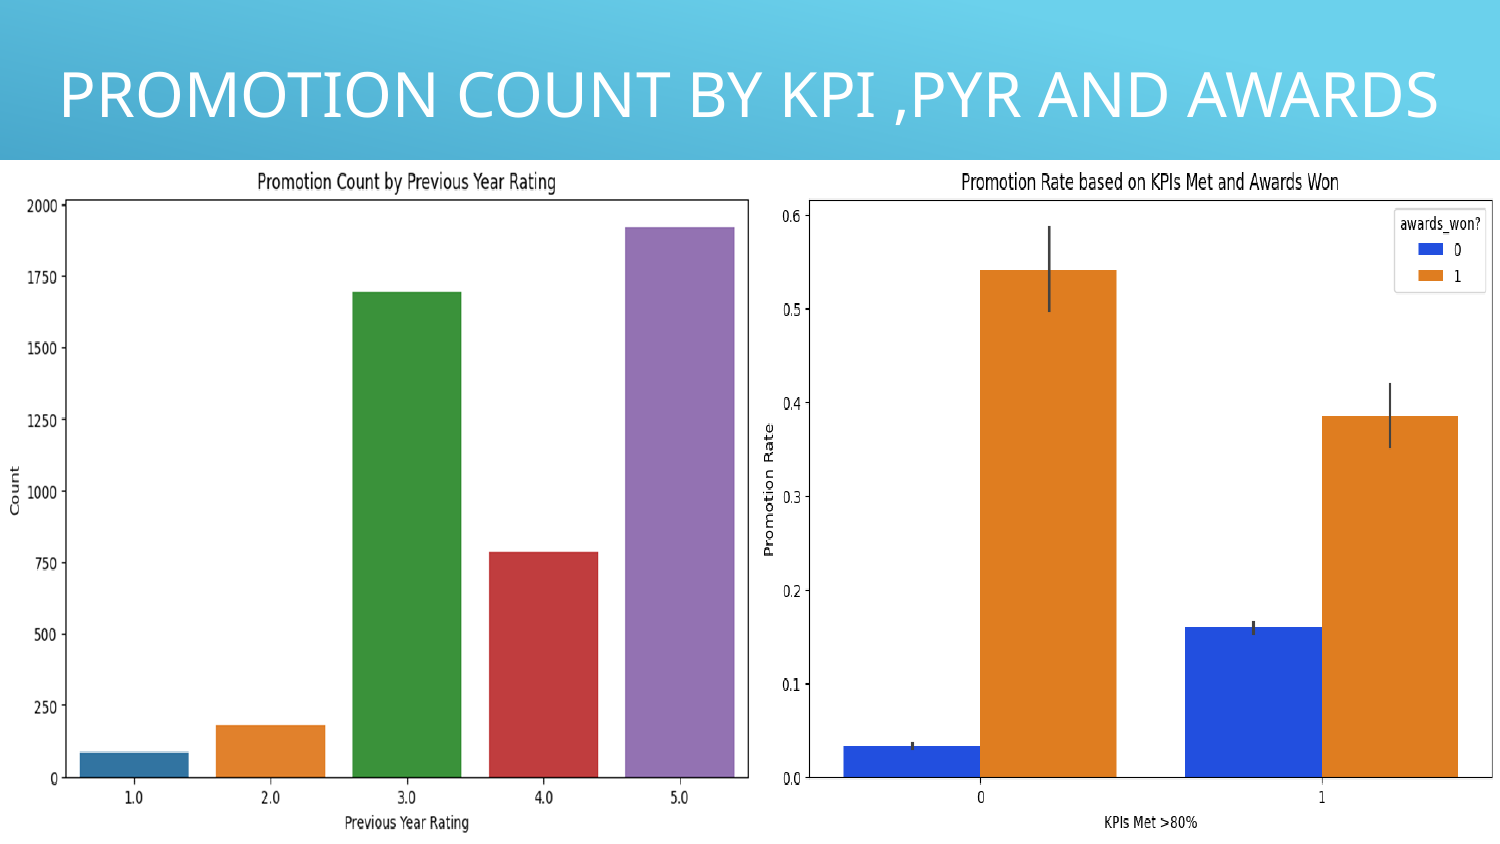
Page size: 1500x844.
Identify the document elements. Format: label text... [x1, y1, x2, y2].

picture [0, 159, 1500, 844]
title Promotion count by kpi ,pyr and awards [0, 0, 1500, 159]
